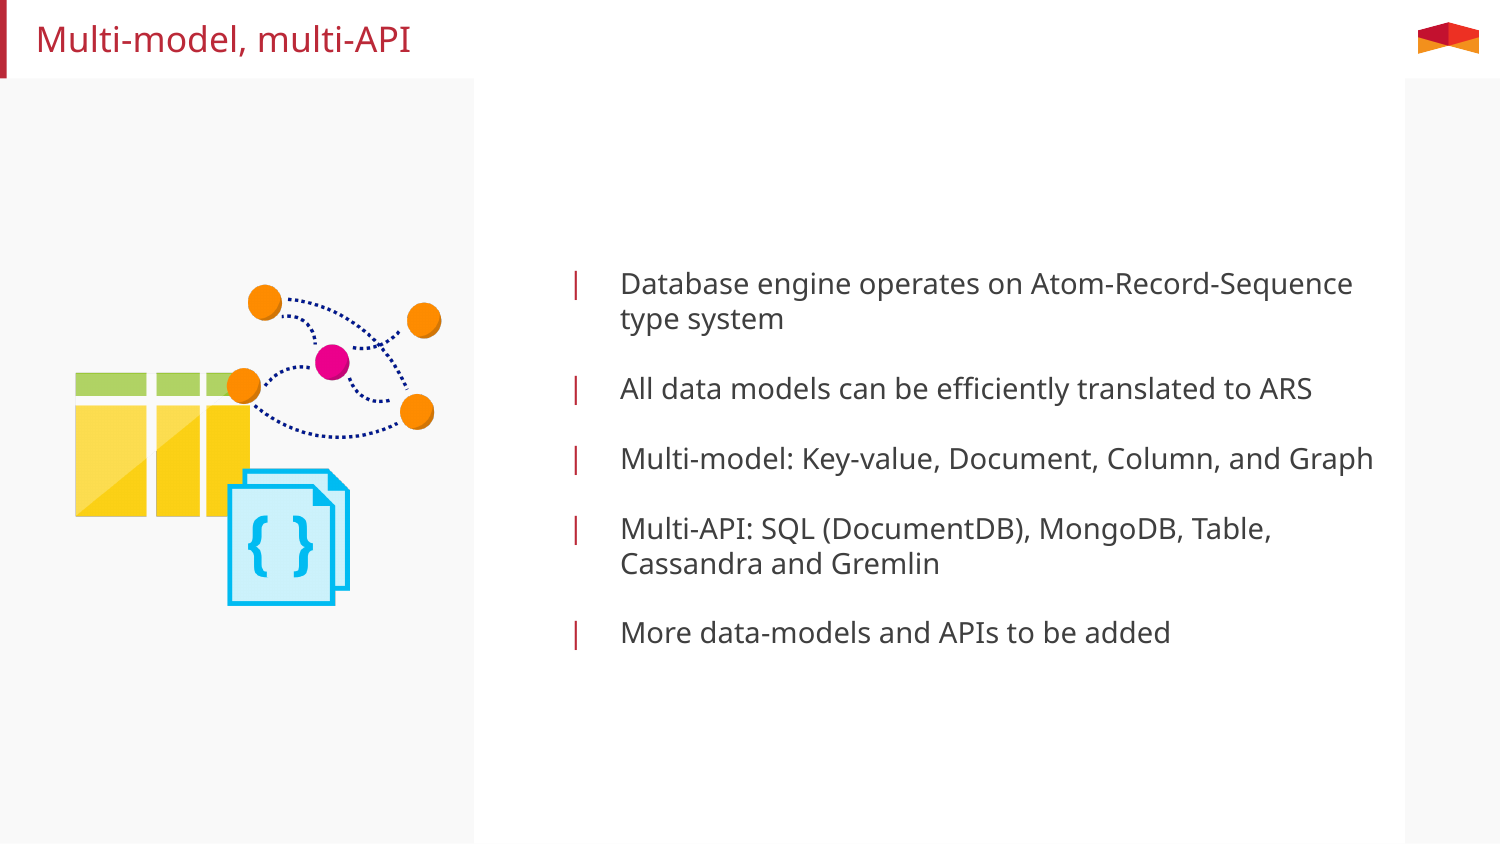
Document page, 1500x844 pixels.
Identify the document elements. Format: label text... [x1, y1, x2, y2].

text_box [474, 76, 1405, 844]
picture [12, 275, 457, 628]
picture [1418, 22, 1479, 54]
title Multi-model, multi-API [20, 0, 1351, 77]
text_box Database engine operates on Atom-Record-Sequence type system All data models can be efficiently translated to ARS Multi-model: Key-value, Document, Column, and Graph Multi-API: SQL (DocumentDB), MongoDB, Table, Cassandra and Gremlin More data-models and APIs to be added [529, 203, 1393, 677]
